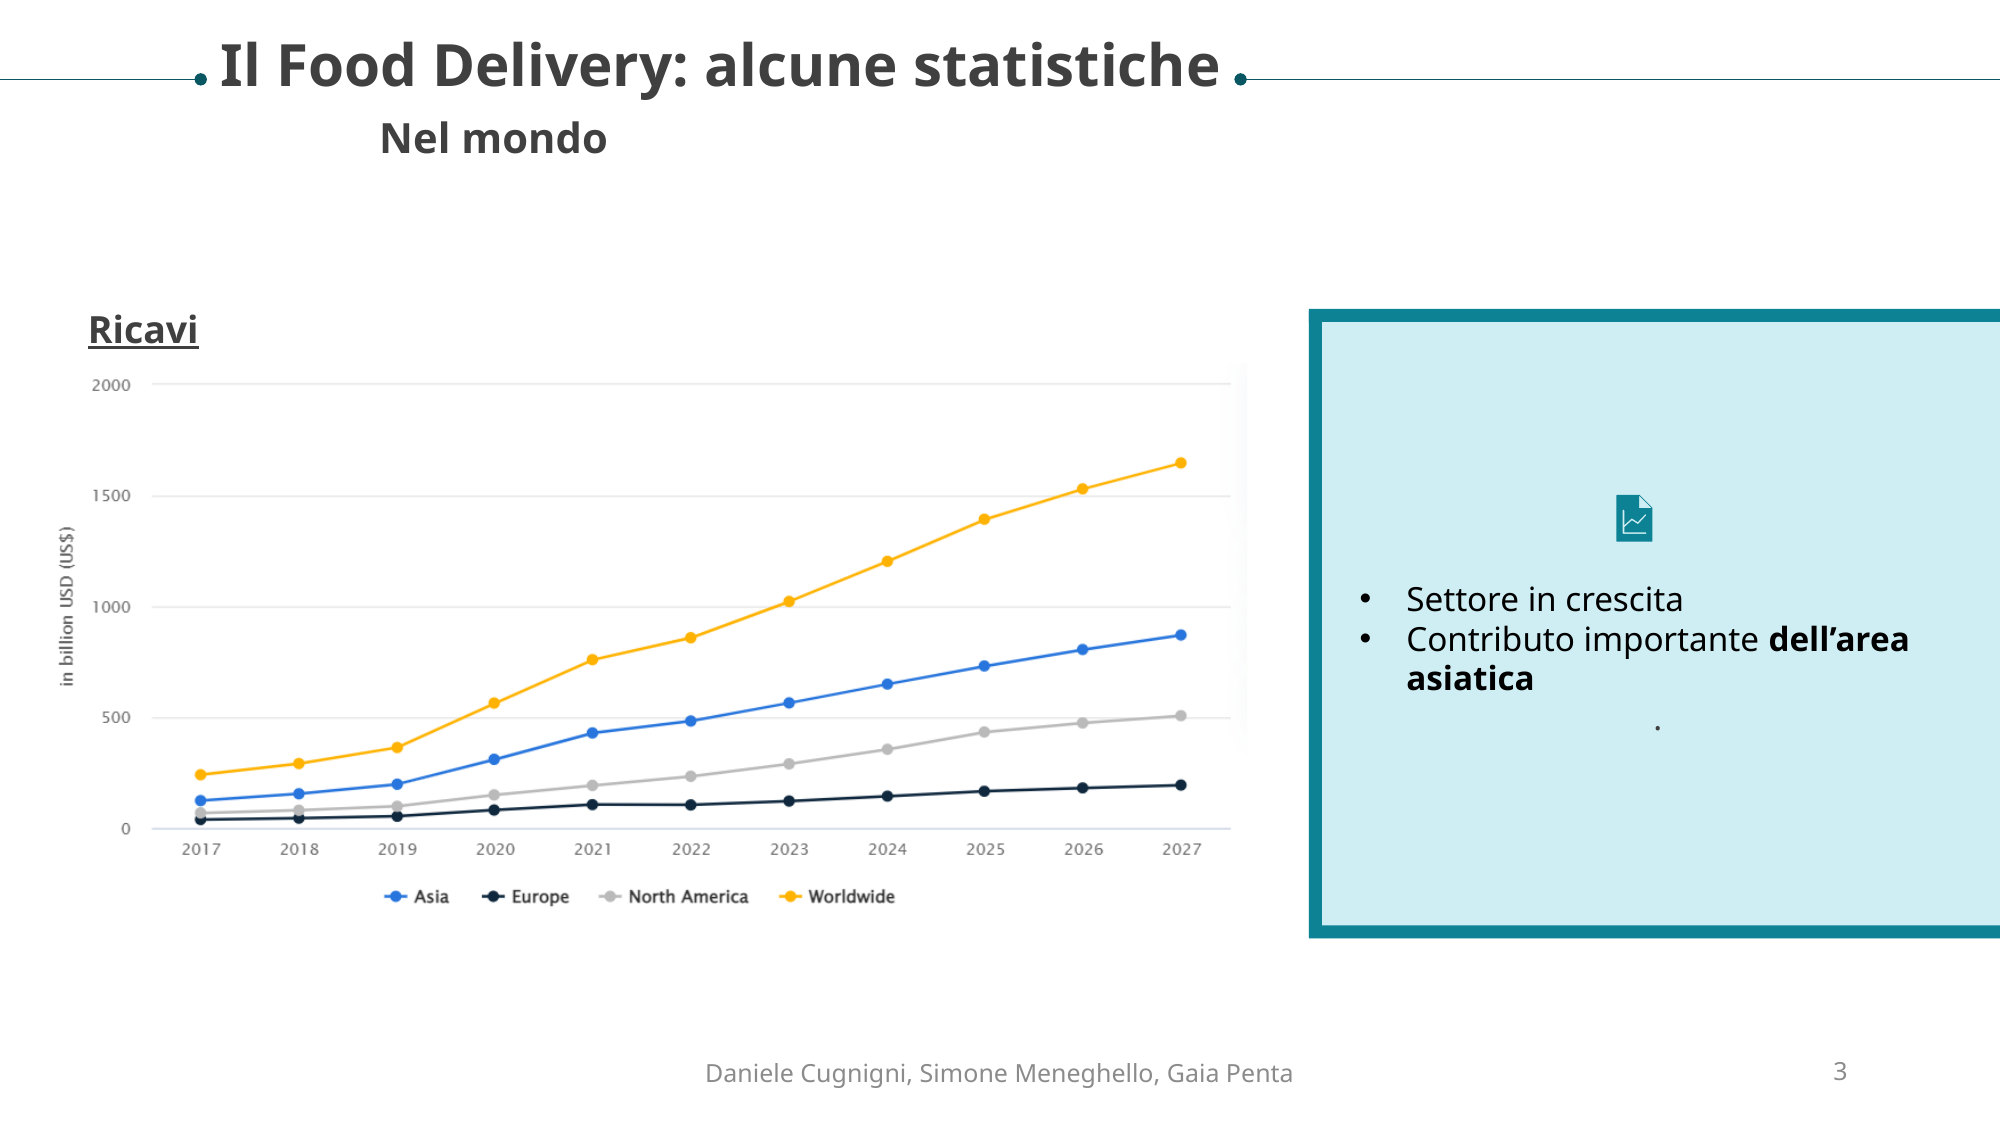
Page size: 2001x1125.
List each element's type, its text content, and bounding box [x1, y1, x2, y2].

text_box [1321, 924, 2000, 939]
footer Daniele Cugnigni, Simone Meneghello, Gaia Penta [662, 1042, 1338, 1103]
text_box Il Food Delivery: alcune statistiche [0, 36, 1640, 169]
text_box Ricavi [0, 311, 494, 351]
slide_number 3 [1412, 1042, 1863, 1103]
text_box [1308, 323, 1323, 939]
text_box Settore in crescita Contributo importante dell’area asiatica . [1359, 578, 1965, 738]
picture [35, 363, 1248, 922]
text_box [1323, 323, 2000, 924]
text_box [1616, 494, 1653, 542]
text_box [1308, 308, 2000, 323]
text_box Nel mondo [0, 117, 1413, 163]
